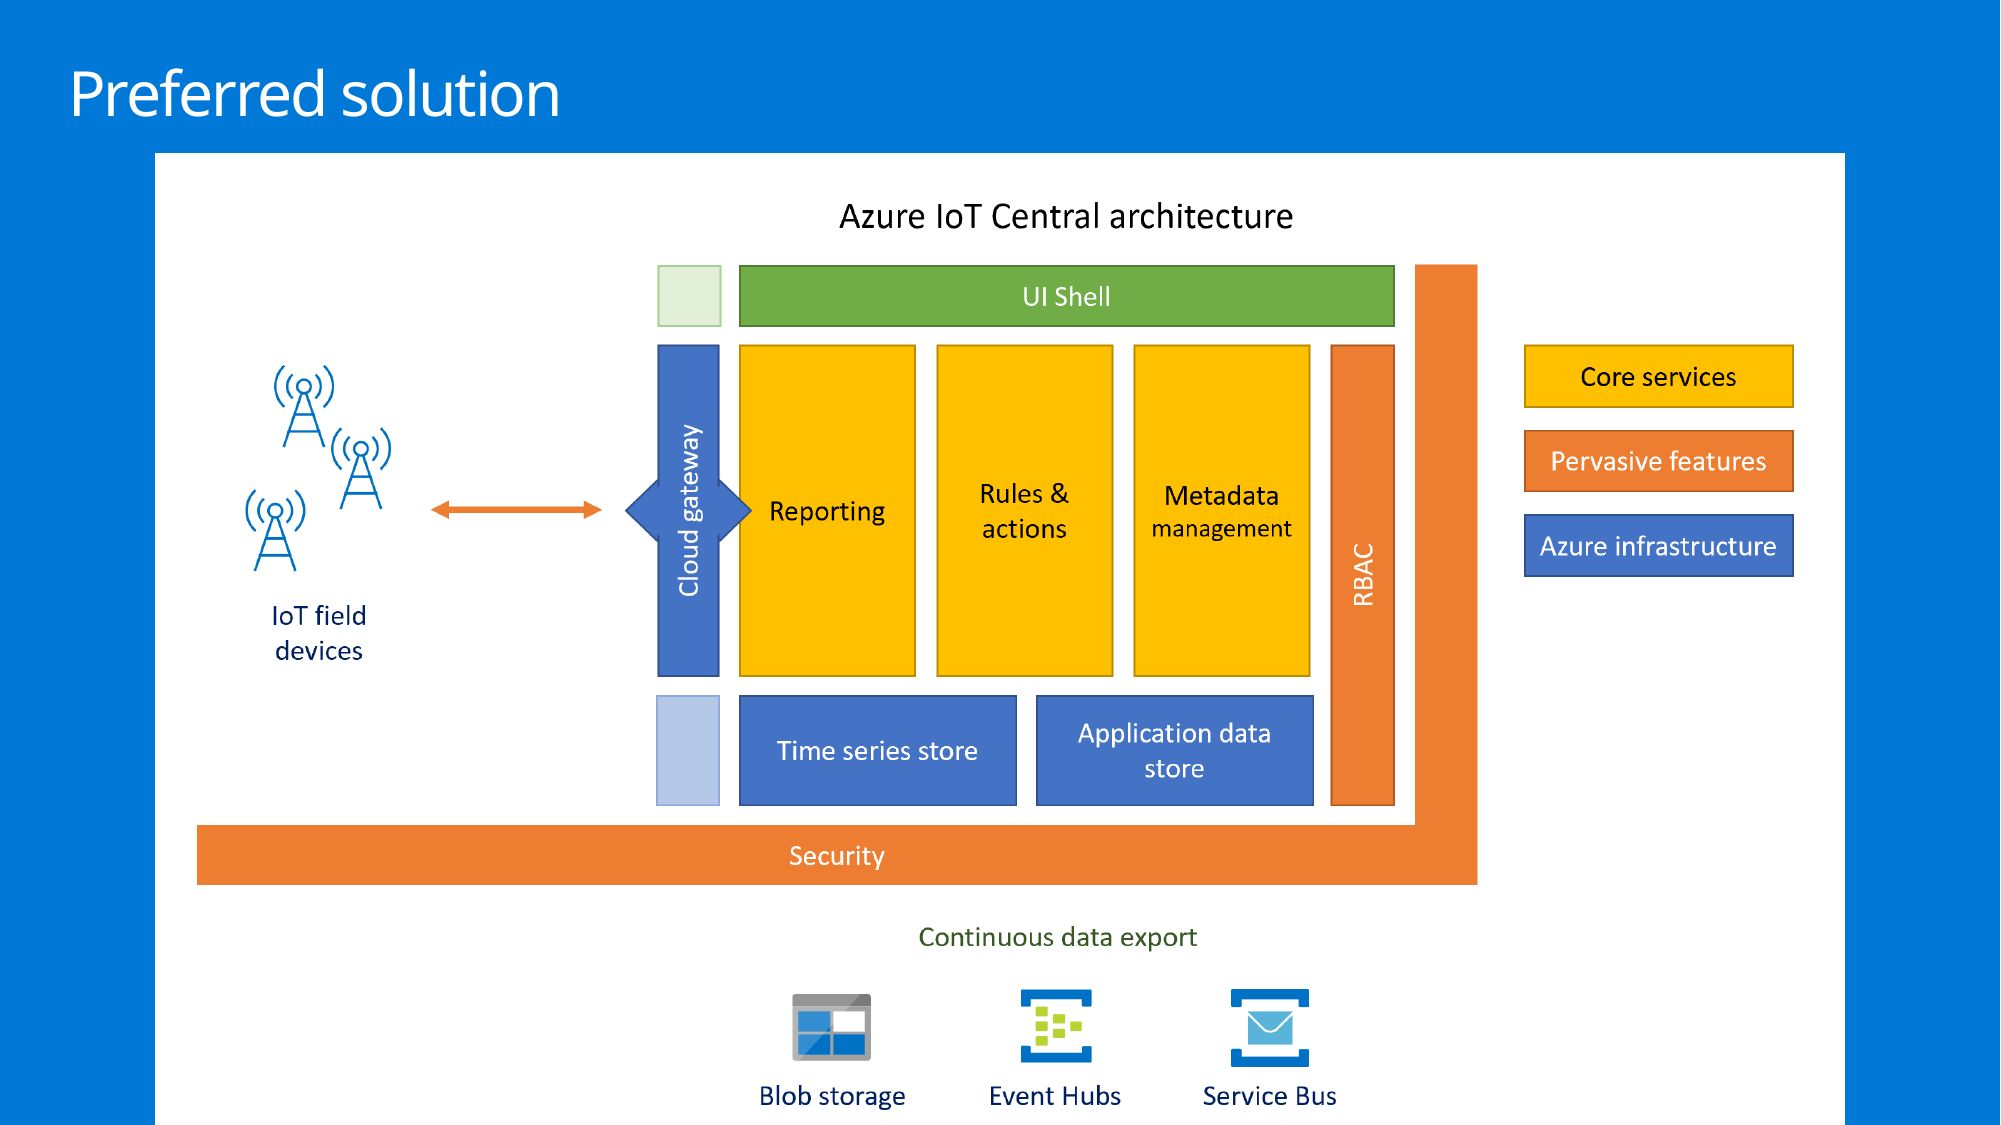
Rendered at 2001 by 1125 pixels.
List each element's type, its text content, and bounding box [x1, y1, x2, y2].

title Preferred solution [44, 47, 1957, 196]
picture [155, 152, 1845, 1125]
